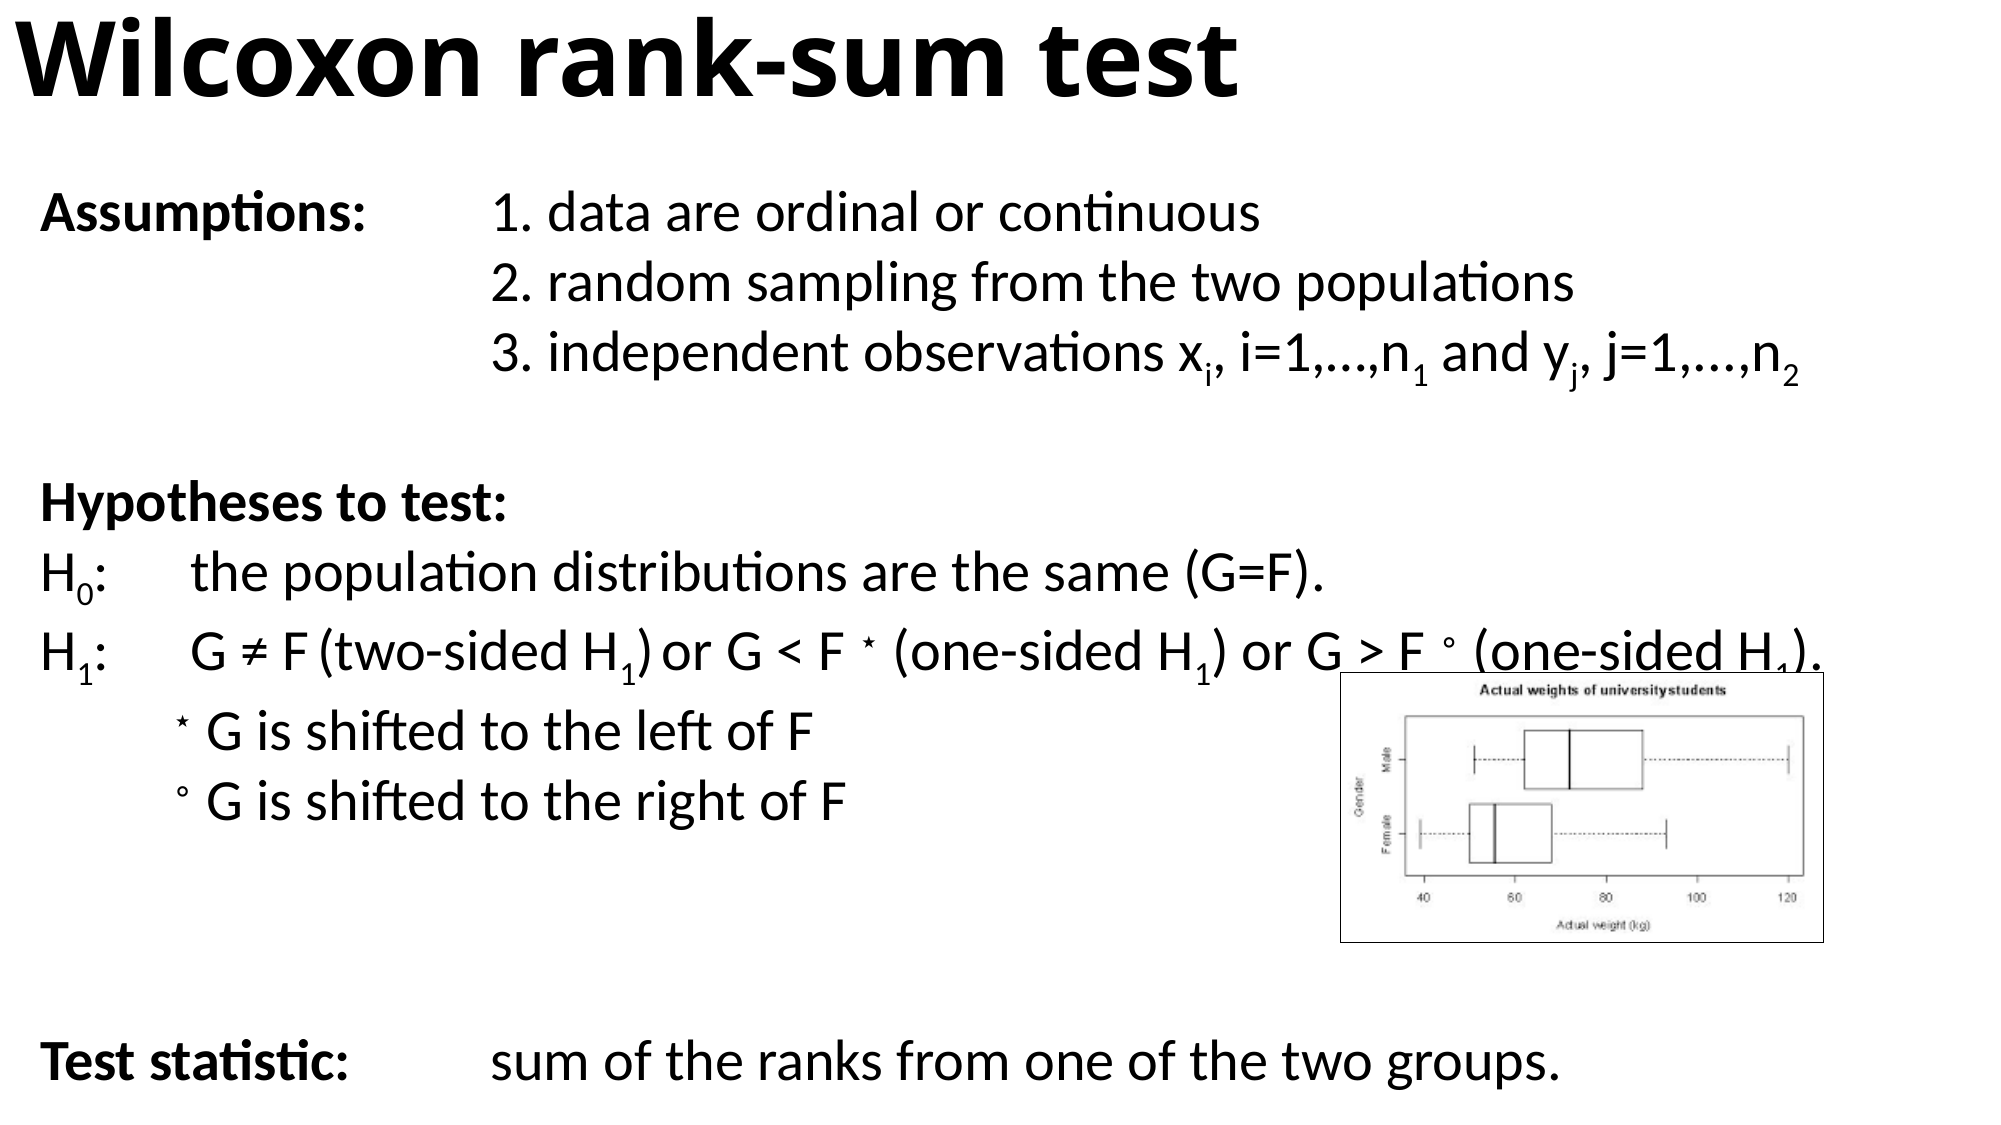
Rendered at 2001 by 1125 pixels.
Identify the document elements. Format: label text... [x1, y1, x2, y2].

picture [1340, 672, 1824, 943]
text_box Assumptions: 1. data are ordinal or continuous 2. random sampling from the two populations 3. independent observations xi, i=1,…,n1 and yj, j=1,...,n2 Hypotheses to test: H0: the population distributions are the same (G=F). H1: G ≠ F (two-sided H1) or G < F ⋆ (one-sided H1) or G > F ∘ (one-sided H1). ⋆ G is shifted to the left of F ∘ G is shifted to the right of F Test statistic: sum of the ranks from one of the two groups. [25, 165, 1982, 1109]
text_box Wilcoxon rank-sum test [0, 3, 2000, 123]
